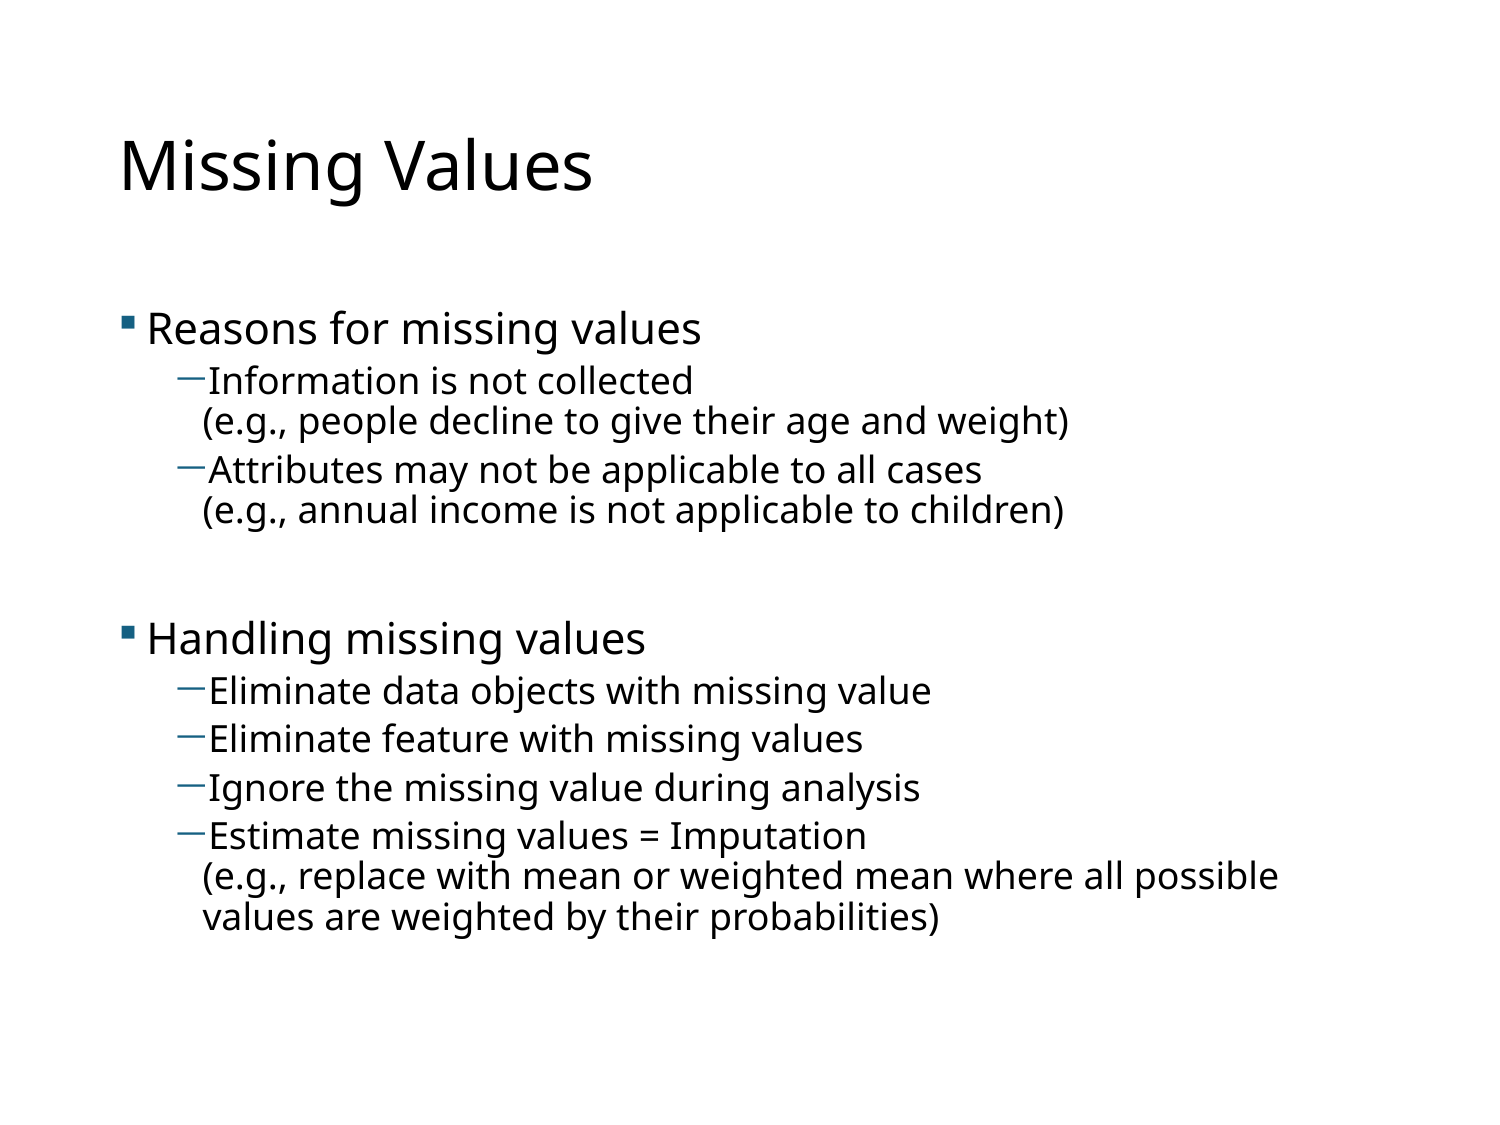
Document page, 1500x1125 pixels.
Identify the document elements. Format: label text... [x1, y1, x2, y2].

title Missing Values [103, 59, 1397, 278]
list Reasons for missing values Information is not collected (e.g., people decline to give their age and weight) Attributes may not be applicable to all cases (e.g., annual income is not applicable to children) Handling missing values Eliminate data objects with missing value Eliminate feature with missing values Ignore the missing value during analysis Estimate missing values = Imputation (e.g., replace with mean or weighted mean where all possible values are weighted by their probabilities) [103, 299, 1397, 1014]
